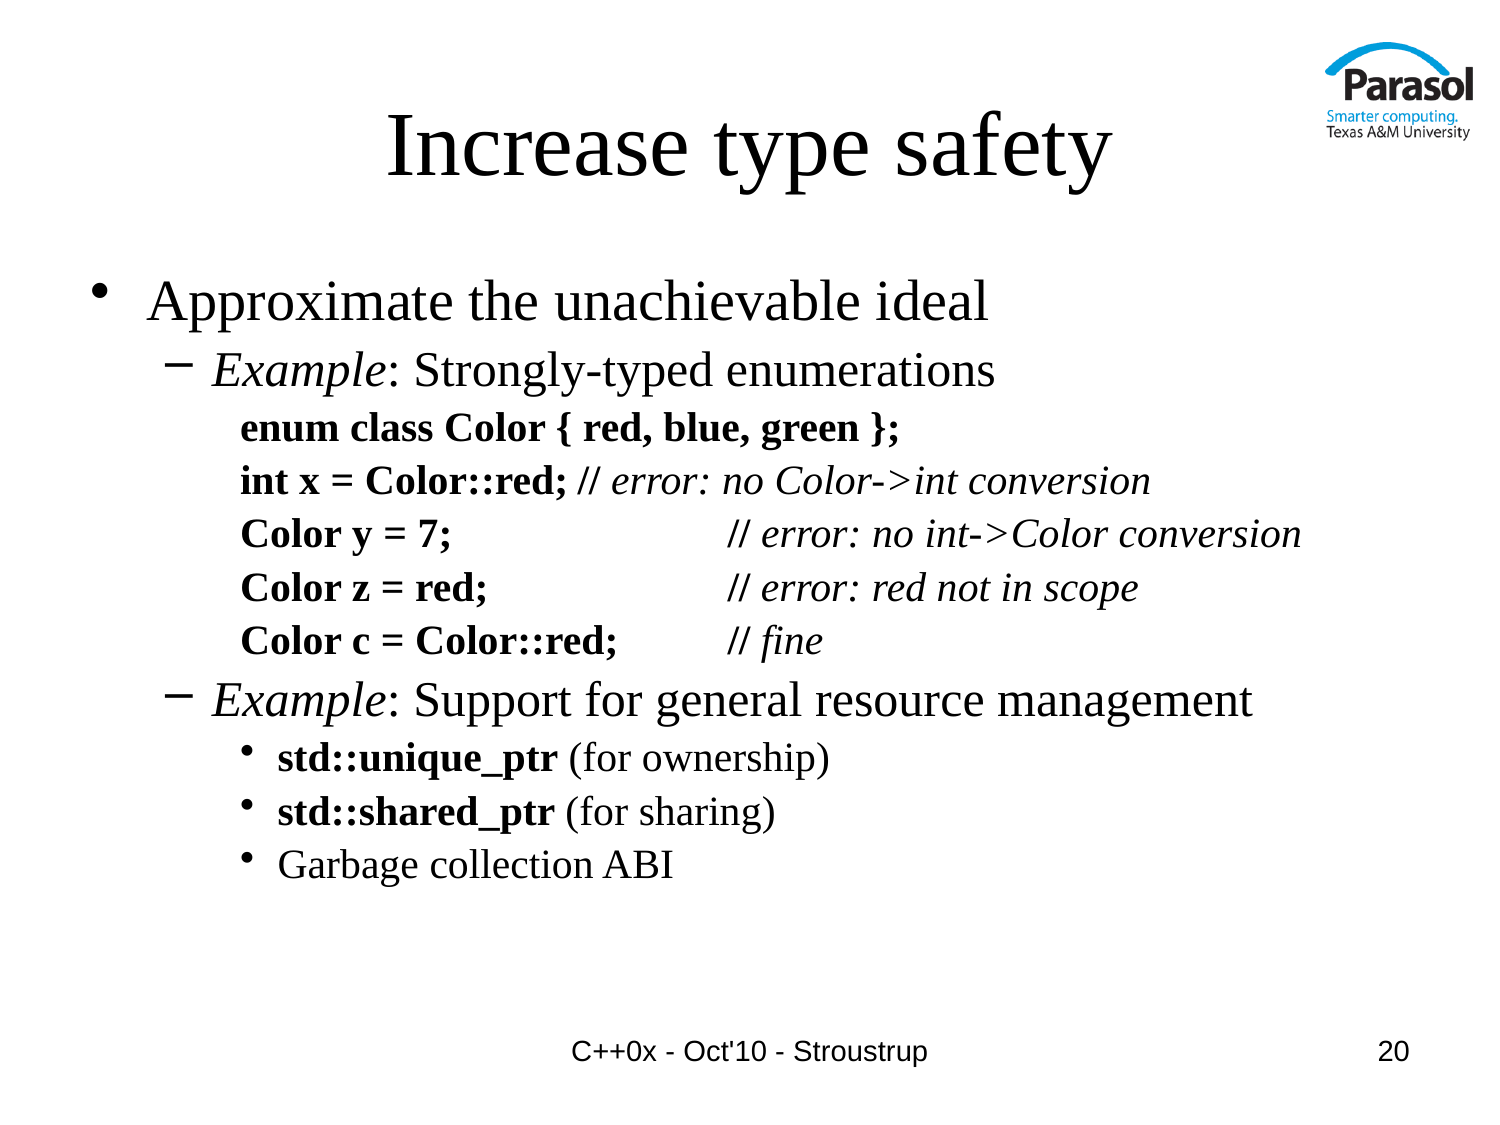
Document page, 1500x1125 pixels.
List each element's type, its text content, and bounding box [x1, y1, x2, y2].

footer C++0x - Oct'10 - Stroustrup [512, 1024, 988, 1103]
list Approximate the unachievable ideal Example: Strongly-typed enumerations enum class Color { red, blue, green }; int x = Color::red; // error: no Color->int conversion Color y = 7; // error: no int->Color conversion Color z = red; // error: red not in scope Color c = Color::red; // fine Example: Support for general resource management std::unique_ptr (for ownership) std::shared_ptr (for sharing) Garbage collection ABI [74, 262, 1476, 876]
slide_number 20 [1074, 1024, 1426, 1103]
title Increase type safety [74, 44, 1426, 233]
picture [1312, 24, 1488, 158]
